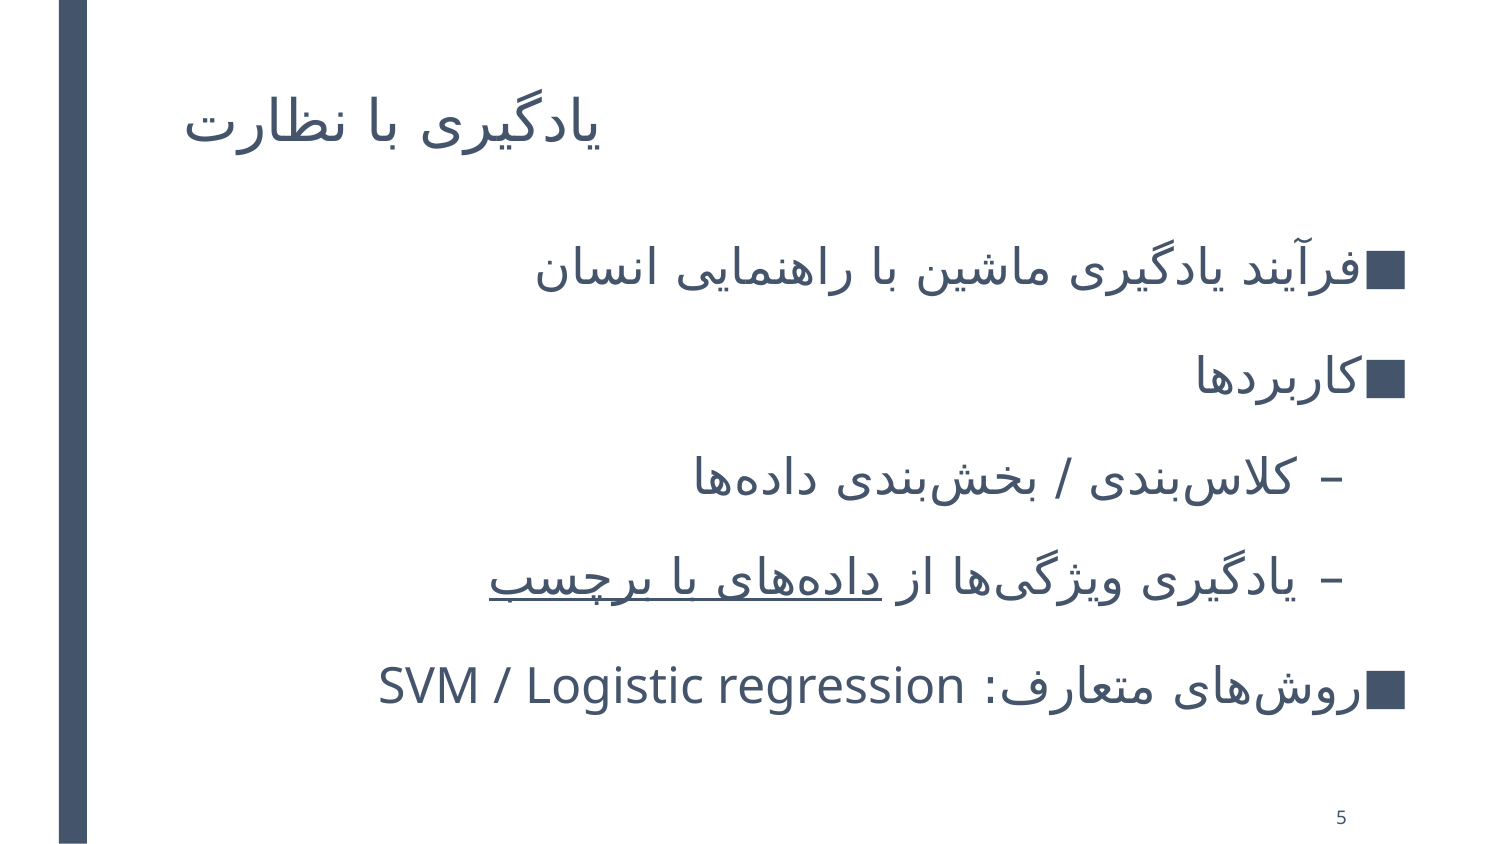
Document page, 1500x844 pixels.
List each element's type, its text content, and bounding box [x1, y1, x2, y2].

list فرآیند یادگیری ماشین با راهنمایی انسان کاربردها کلاس‌بندی / بخش‌بندی داده‌ها یادگیری ویژگی‌ها از داده‌های با برچسب روش‌های متعارف: SVM / Logistic regression [75, 196, 1425, 747]
slide_number 5 [1165, 793, 1362, 844]
title یادگیری با نظارت [168, 84, 1351, 185]
